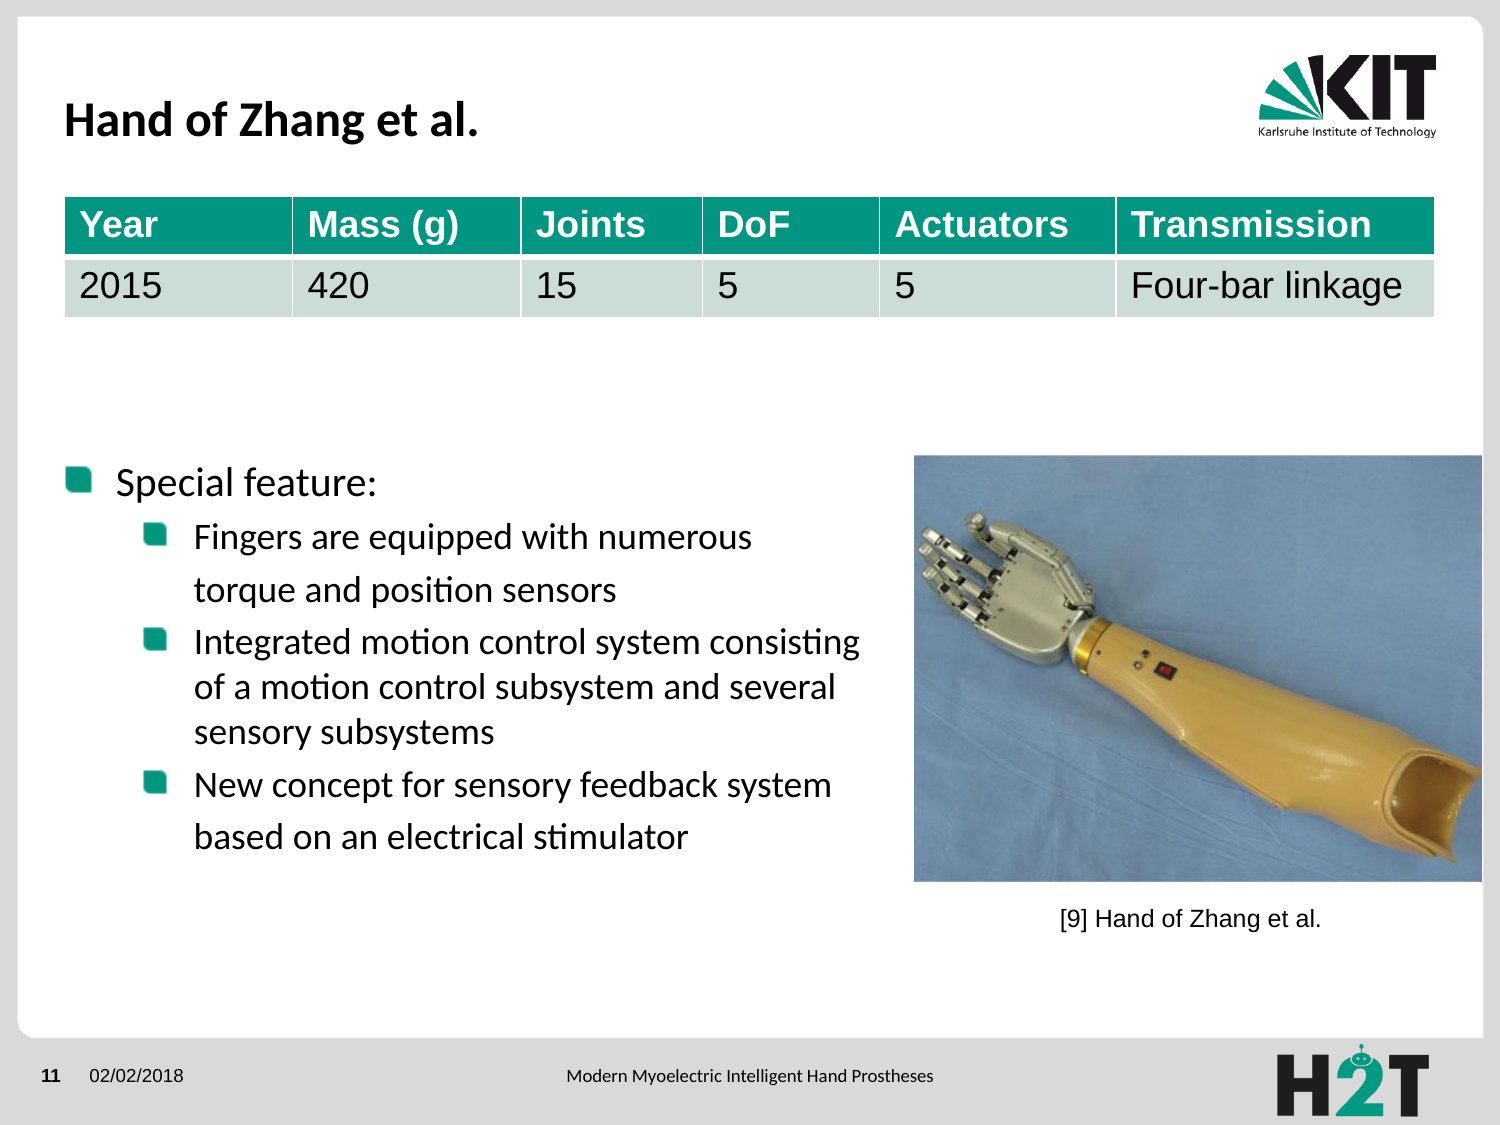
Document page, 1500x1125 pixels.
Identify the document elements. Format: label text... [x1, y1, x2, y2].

table_cell 15 [522, 260, 702, 317]
picture [0, 0, 1500, 1125]
table_cell Four-bar linkage [1117, 260, 1434, 317]
table_header Transmission [1117, 197, 1434, 254]
table_cell 420 [293, 260, 520, 317]
table_cell 2015 [65, 260, 292, 317]
table_header Actuators [880, 197, 1115, 254]
table_header Joints [522, 197, 702, 254]
list Special feature: Fingers are equipped with numerous torque and position sensors Integrated motion control system consisting of a motion control subsystem and several sensory subsystems New concept for sensory feedback system based on an electrical stimulator [64, 337, 892, 1000]
table_header Year [65, 197, 292, 254]
table_header DoF [703, 197, 879, 254]
text_box [9] Hand of Zhang et al. [1045, 895, 1500, 940]
table_header Mass (g) [293, 197, 520, 254]
table_cell 5 [880, 260, 1115, 317]
table_cell 5 [703, 260, 879, 317]
title Hand of Zhang et al. [63, 54, 1199, 148]
